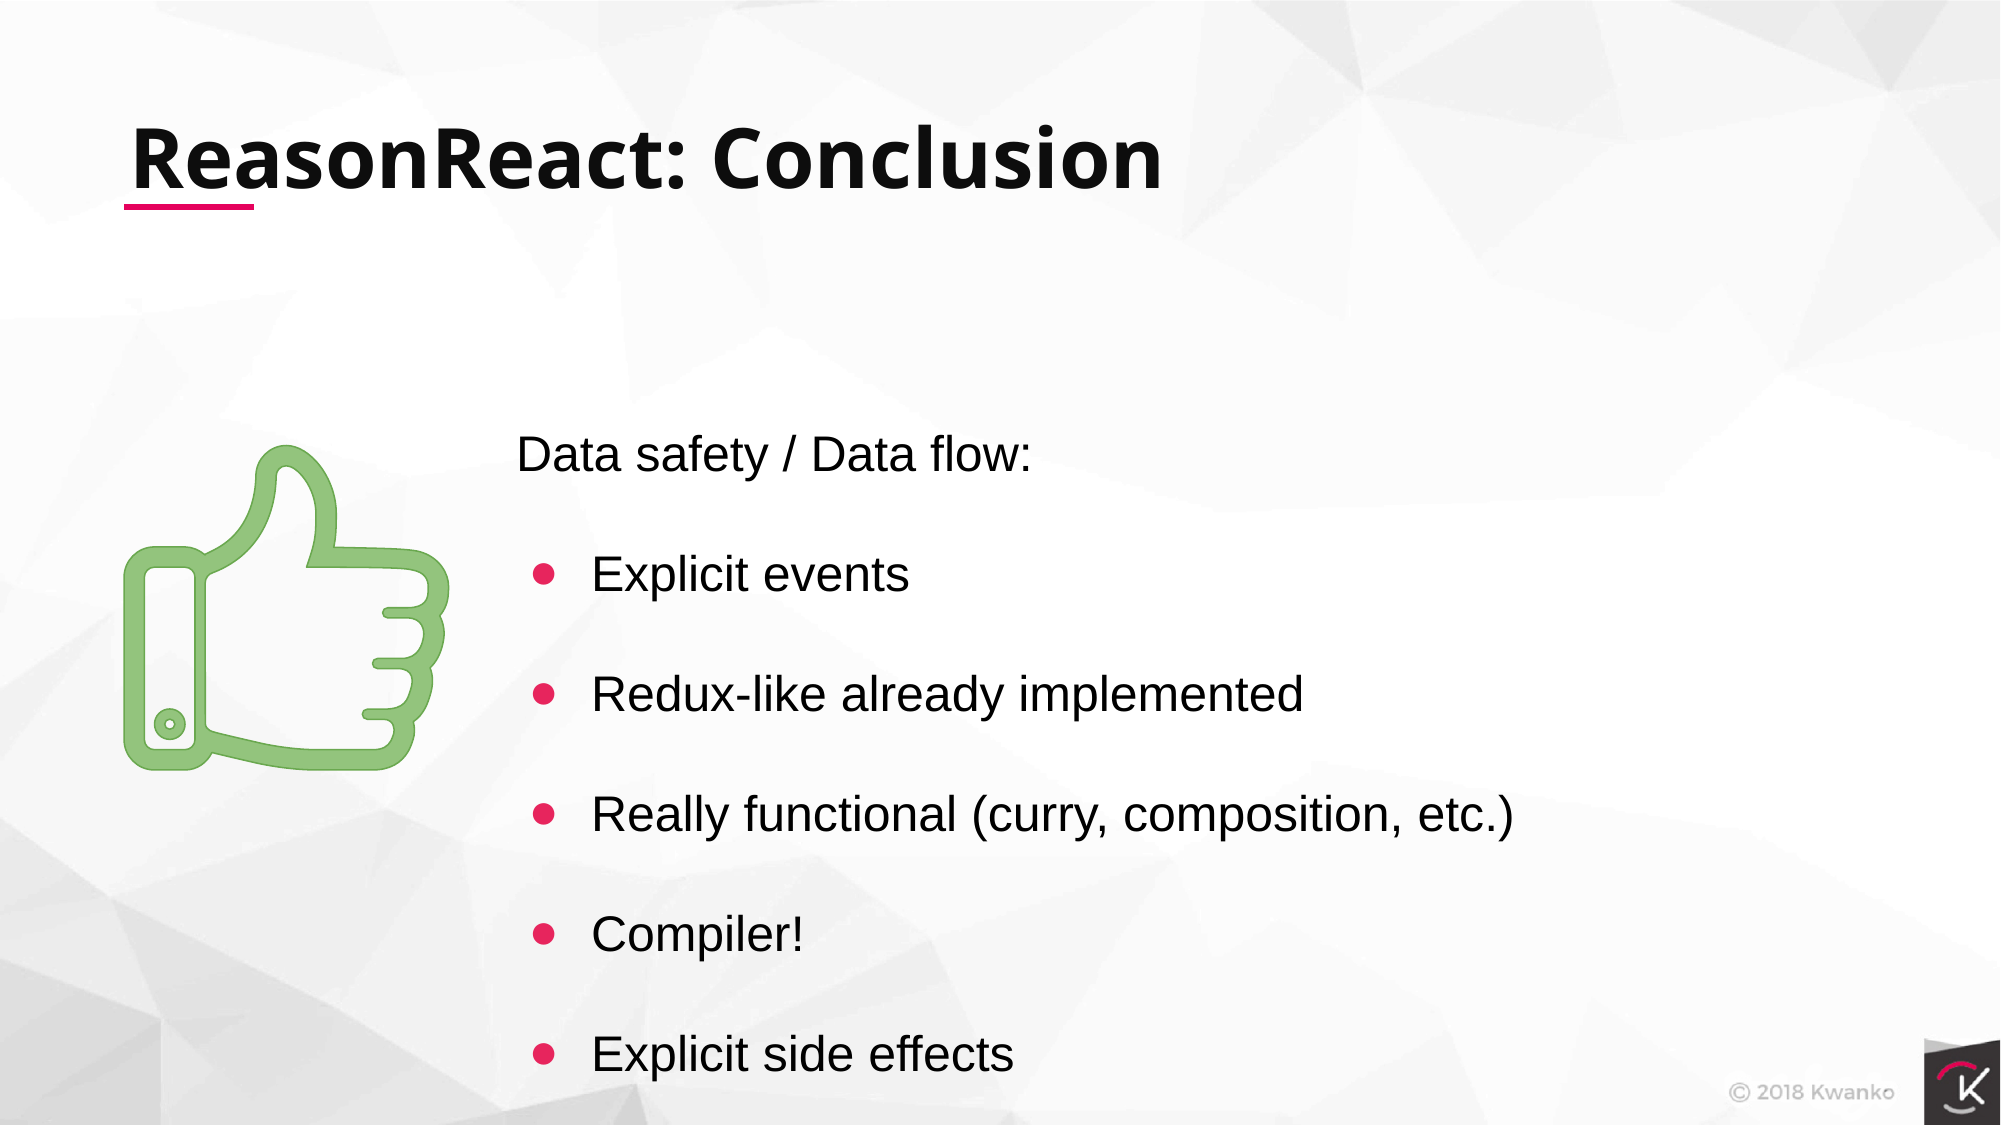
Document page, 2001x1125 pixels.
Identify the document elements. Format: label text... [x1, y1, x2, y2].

picture [0, 0, 2001, 1125]
text_box ReasonReact: Conclusion [114, 97, 1843, 202]
text_box Data safety / Data flow: Explicit events Redux-like already implemented Really functional (curry, composition, etc.) Compiler! Explicit side effects [500, 346, 1729, 1050]
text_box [123, 445, 449, 771]
